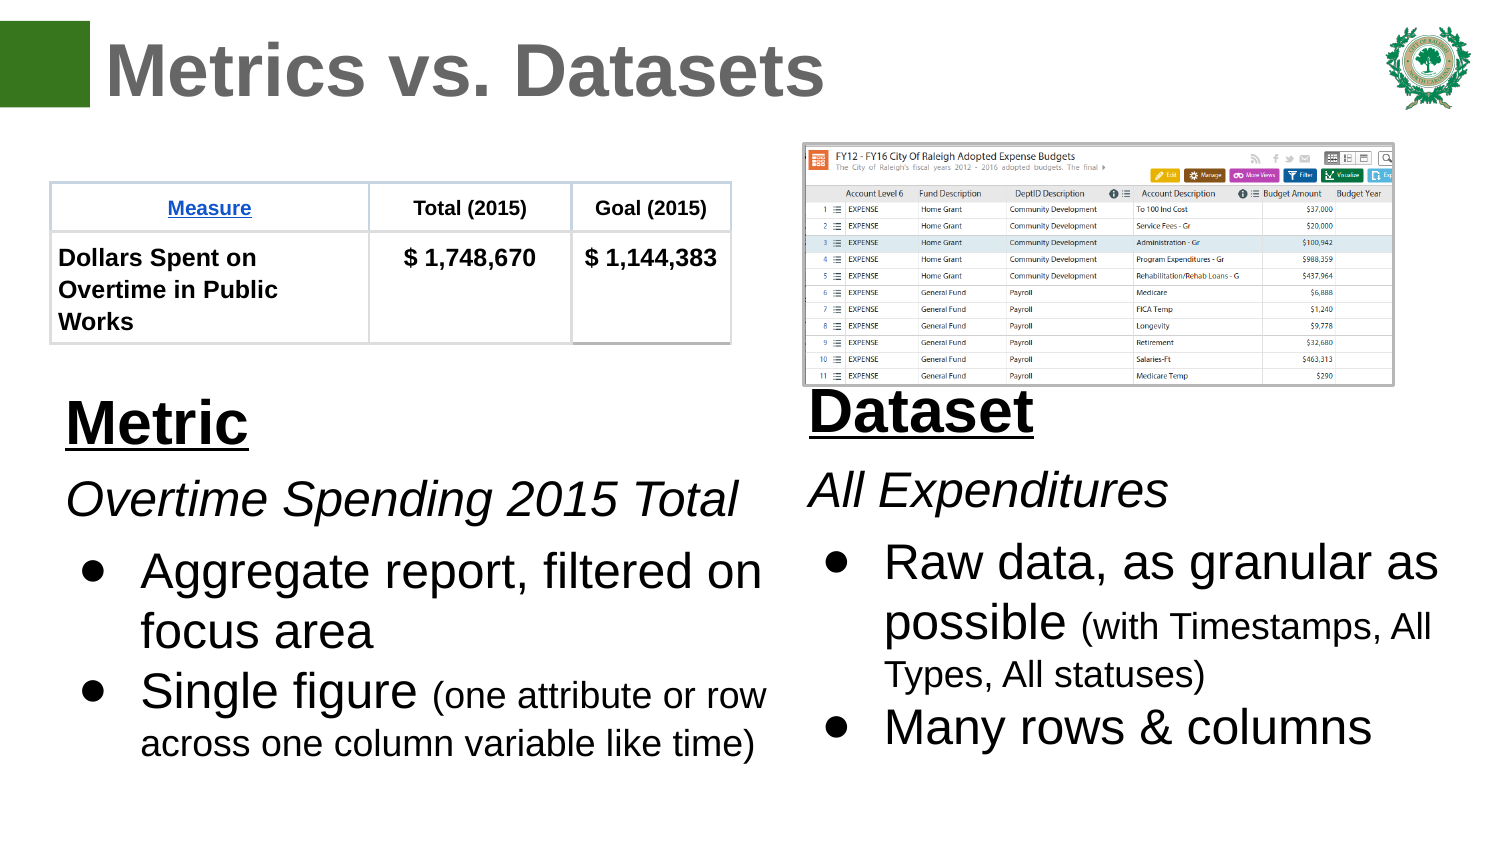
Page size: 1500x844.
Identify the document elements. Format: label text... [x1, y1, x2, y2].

title Metrics vs. Datasets [90, 6, 1367, 123]
table_cell $ 1,748,670 [370, 233, 570, 342]
list Dataset All Expenditures Raw data, as granular as possible (with Timestamps, All Types, All statuses) Many rows & columns [793, 354, 1484, 808]
table_header Goal (2015) [573, 184, 730, 230]
table_header Measure [52, 184, 368, 230]
table_cell $ 1,144,383 [573, 233, 730, 342]
table_header Total (2015) [370, 184, 570, 230]
picture [804, 144, 1393, 385]
list Metric Overtime Spending 2015 Total Aggregate report, filtered on focus area Single figure (one attribute or row across one column variable like time) [50, 367, 794, 821]
table_cell Dollars Spent on Overtime in Public Works [52, 233, 368, 342]
picture [1380, 20, 1476, 116]
